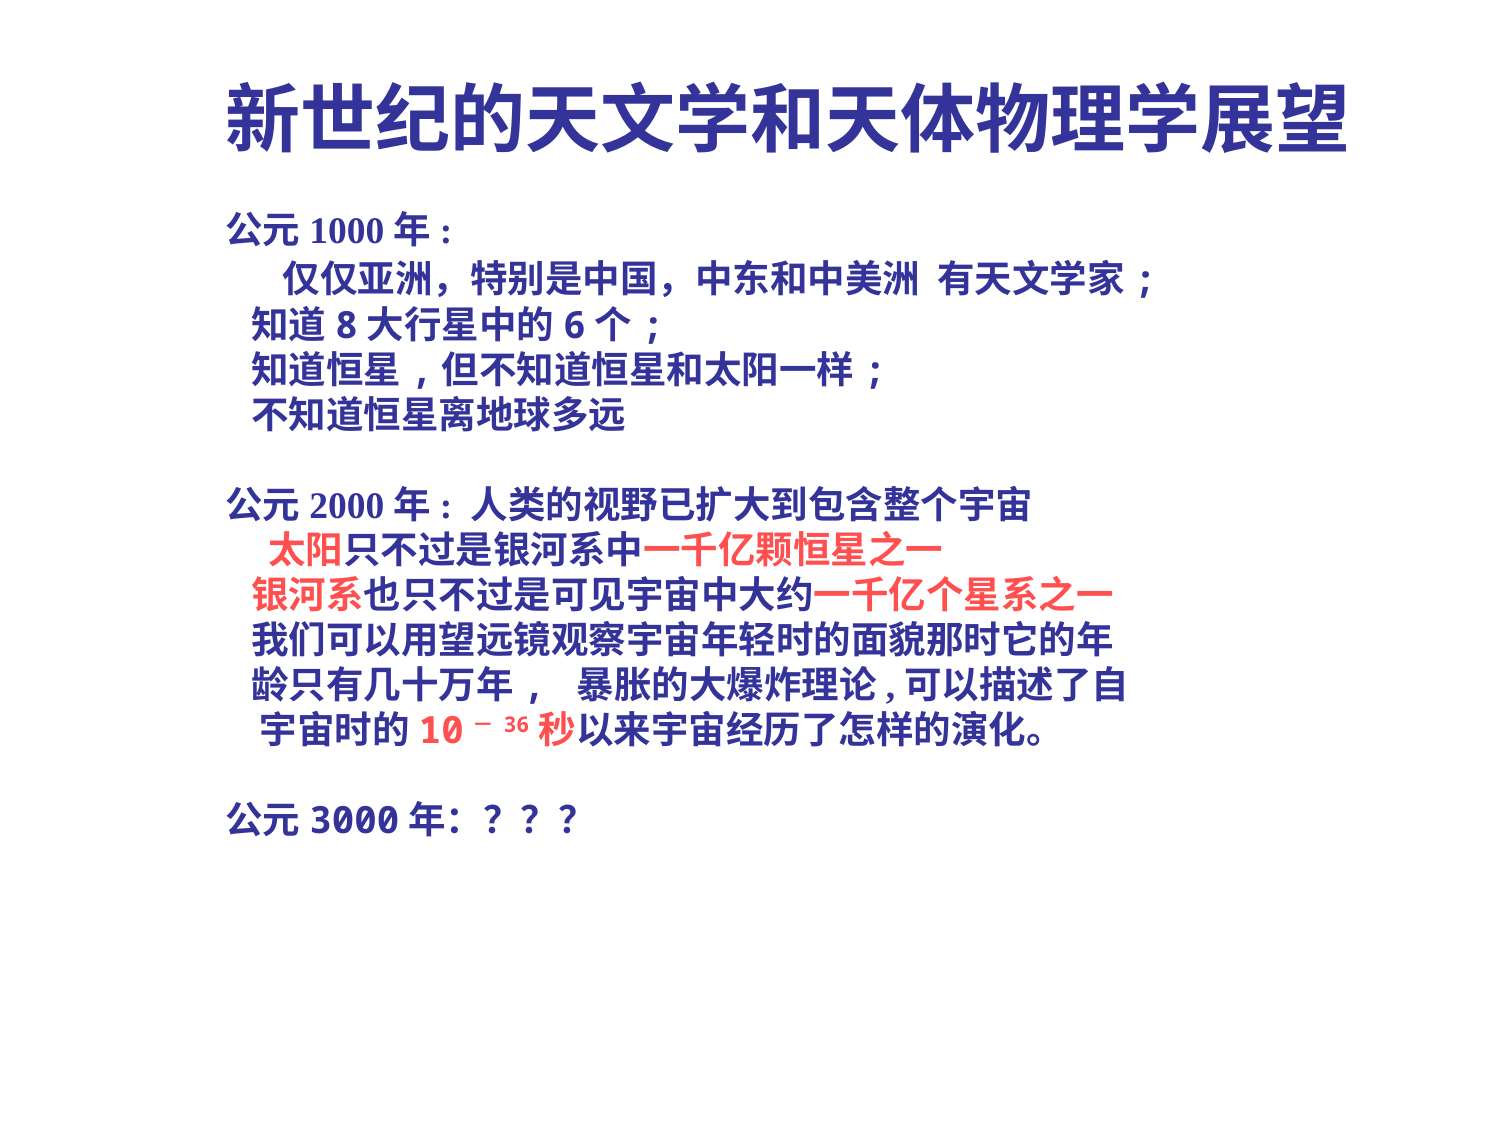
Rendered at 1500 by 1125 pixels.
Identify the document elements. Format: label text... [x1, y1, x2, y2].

text_box 新世纪的天文学和天体物理学展望 公元1000年: 仅仅亚洲，特别是中国，中东和中美洲 有天文学家; 知道8大行星中的6个; 知道恒星,但不知道恒星和太阳一样; 不知道恒星离地球多远 公元2000年: 人类的视野已扩大到包含整个宇宙 太阳只不过是银河系中一千亿颗恒星之一 银河系也只不过是可见宇宙中大约一千亿个星系之一 我们可以用望远镜观察宇宙年轻时的面貌那时它的年 龄只有几十万年, 暴胀的大爆炸理论,可以描述了自 宇宙时的10－36秒以来宇宙经历了怎样的演化。 公元3000年：？？？ [210, 36, 1366, 939]
